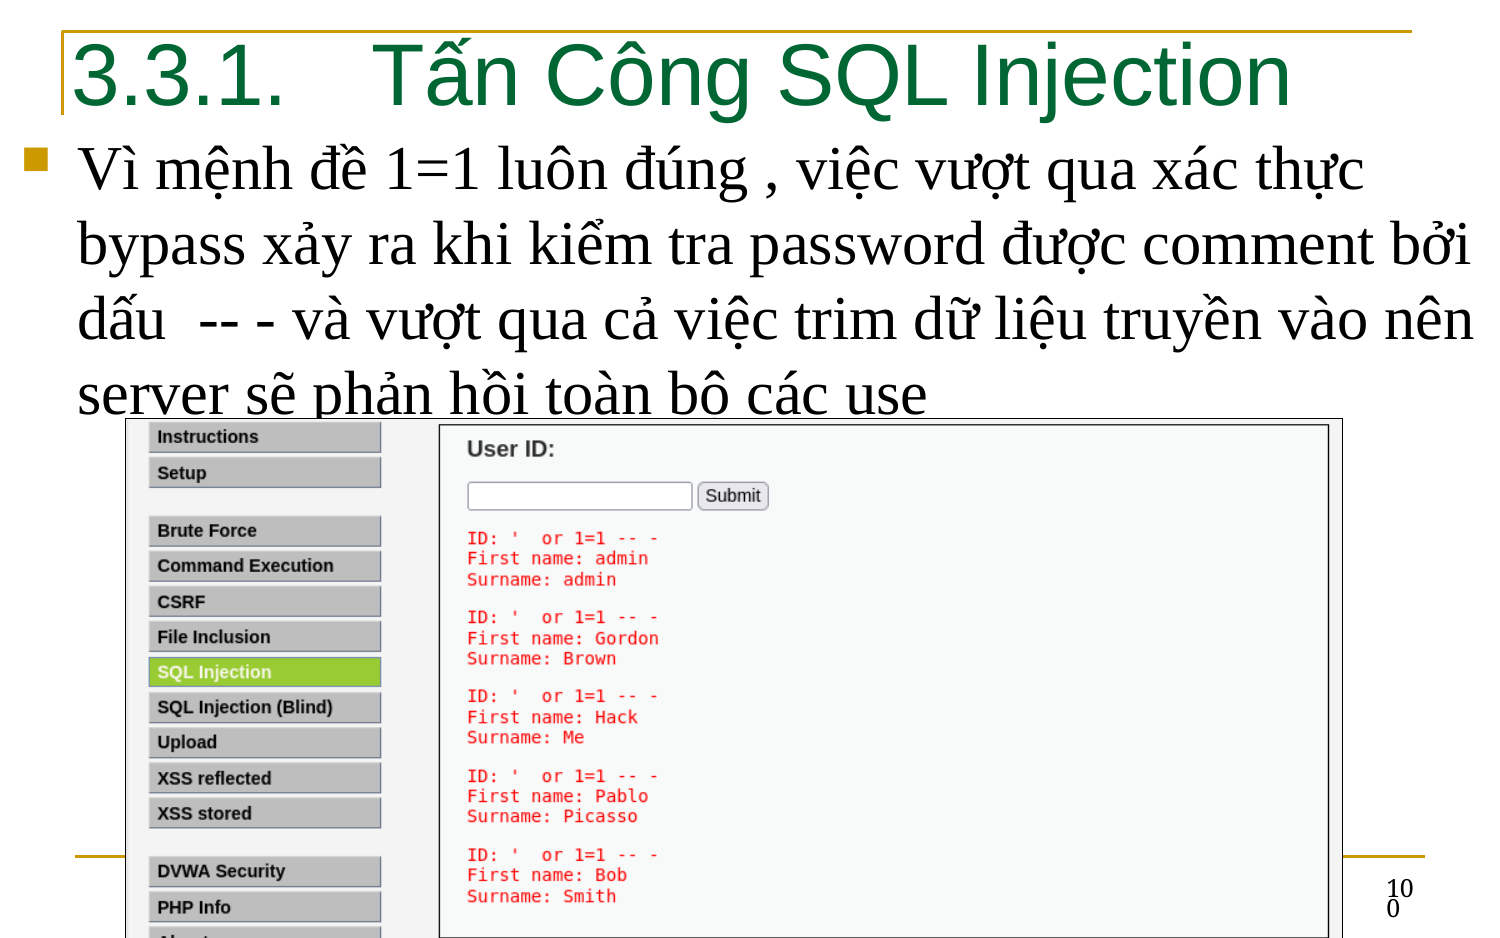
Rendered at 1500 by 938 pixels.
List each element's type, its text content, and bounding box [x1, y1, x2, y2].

text_box Vì mệnh đề 1=1 luôn đúng , việc vượt qua xác thực bypass xảy ra khi kiểm tra password được comment bởi dấu -- - và vượt qua cả việc trim dữ liệu truyền vào nên server sẽ phản hồi toàn bộ các use [18, 110, 1482, 427]
title 3.3.1. Tấn Công SQL Injection [69, 15, 1500, 175]
picture [124, 418, 1343, 938]
slide_number 100 [1380, 878, 1419, 938]
